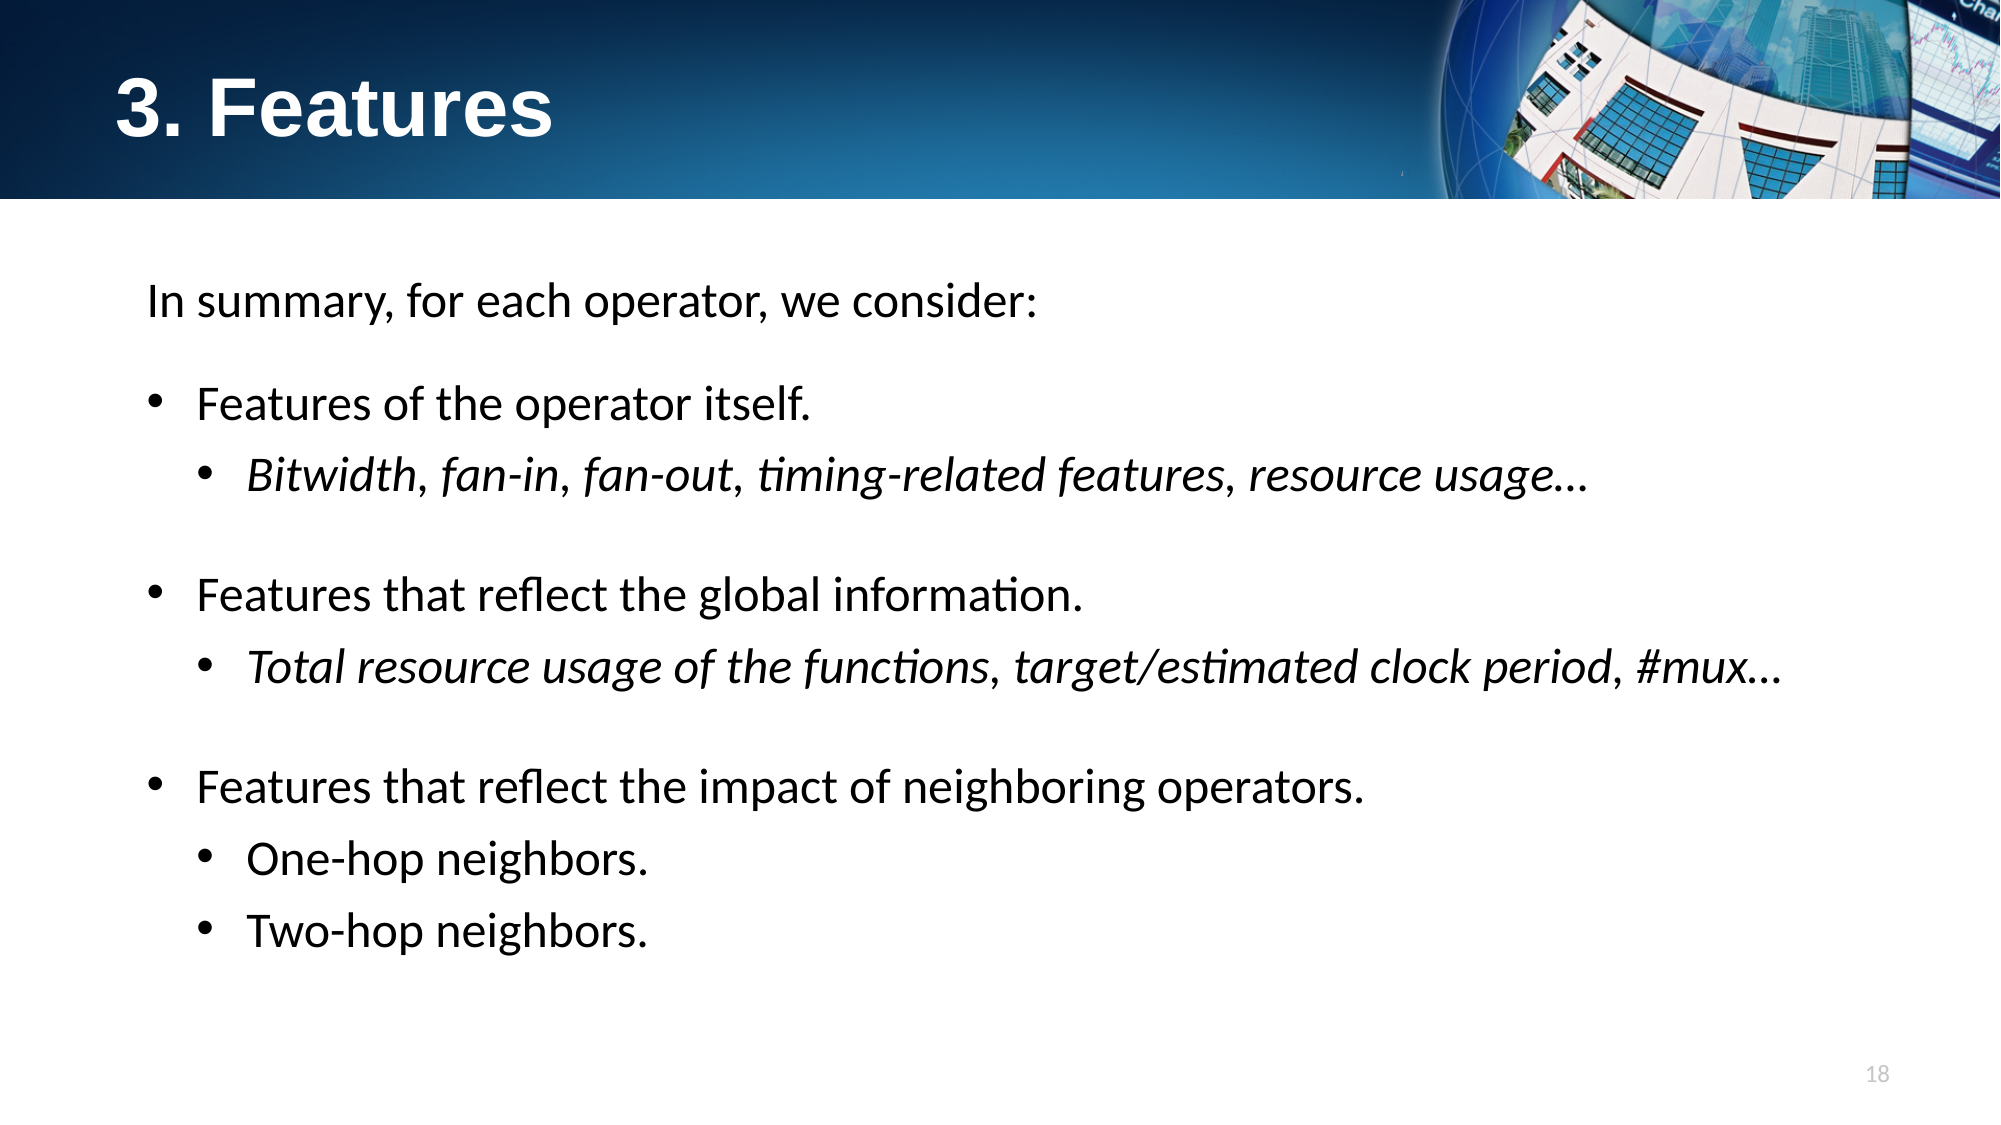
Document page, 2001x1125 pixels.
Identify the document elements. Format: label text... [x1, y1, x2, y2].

text_box In summary, for each operator, we consider: Features of the operator itself. Bitwidth, fan-in, fan-out, timing-related features, resource usage… Features that reflect the global information. Total resource usage of the functions, target/estimated clock period, #mux… Features that reflect the impact of neighboring operators. One-hop neighbors. Two-hop neighbors. [131, 260, 1827, 1019]
picture [0, 0, 2000, 199]
slide_number 17 [1455, 1042, 1906, 1103]
text_box 3. Features [100, 15, 1405, 204]
